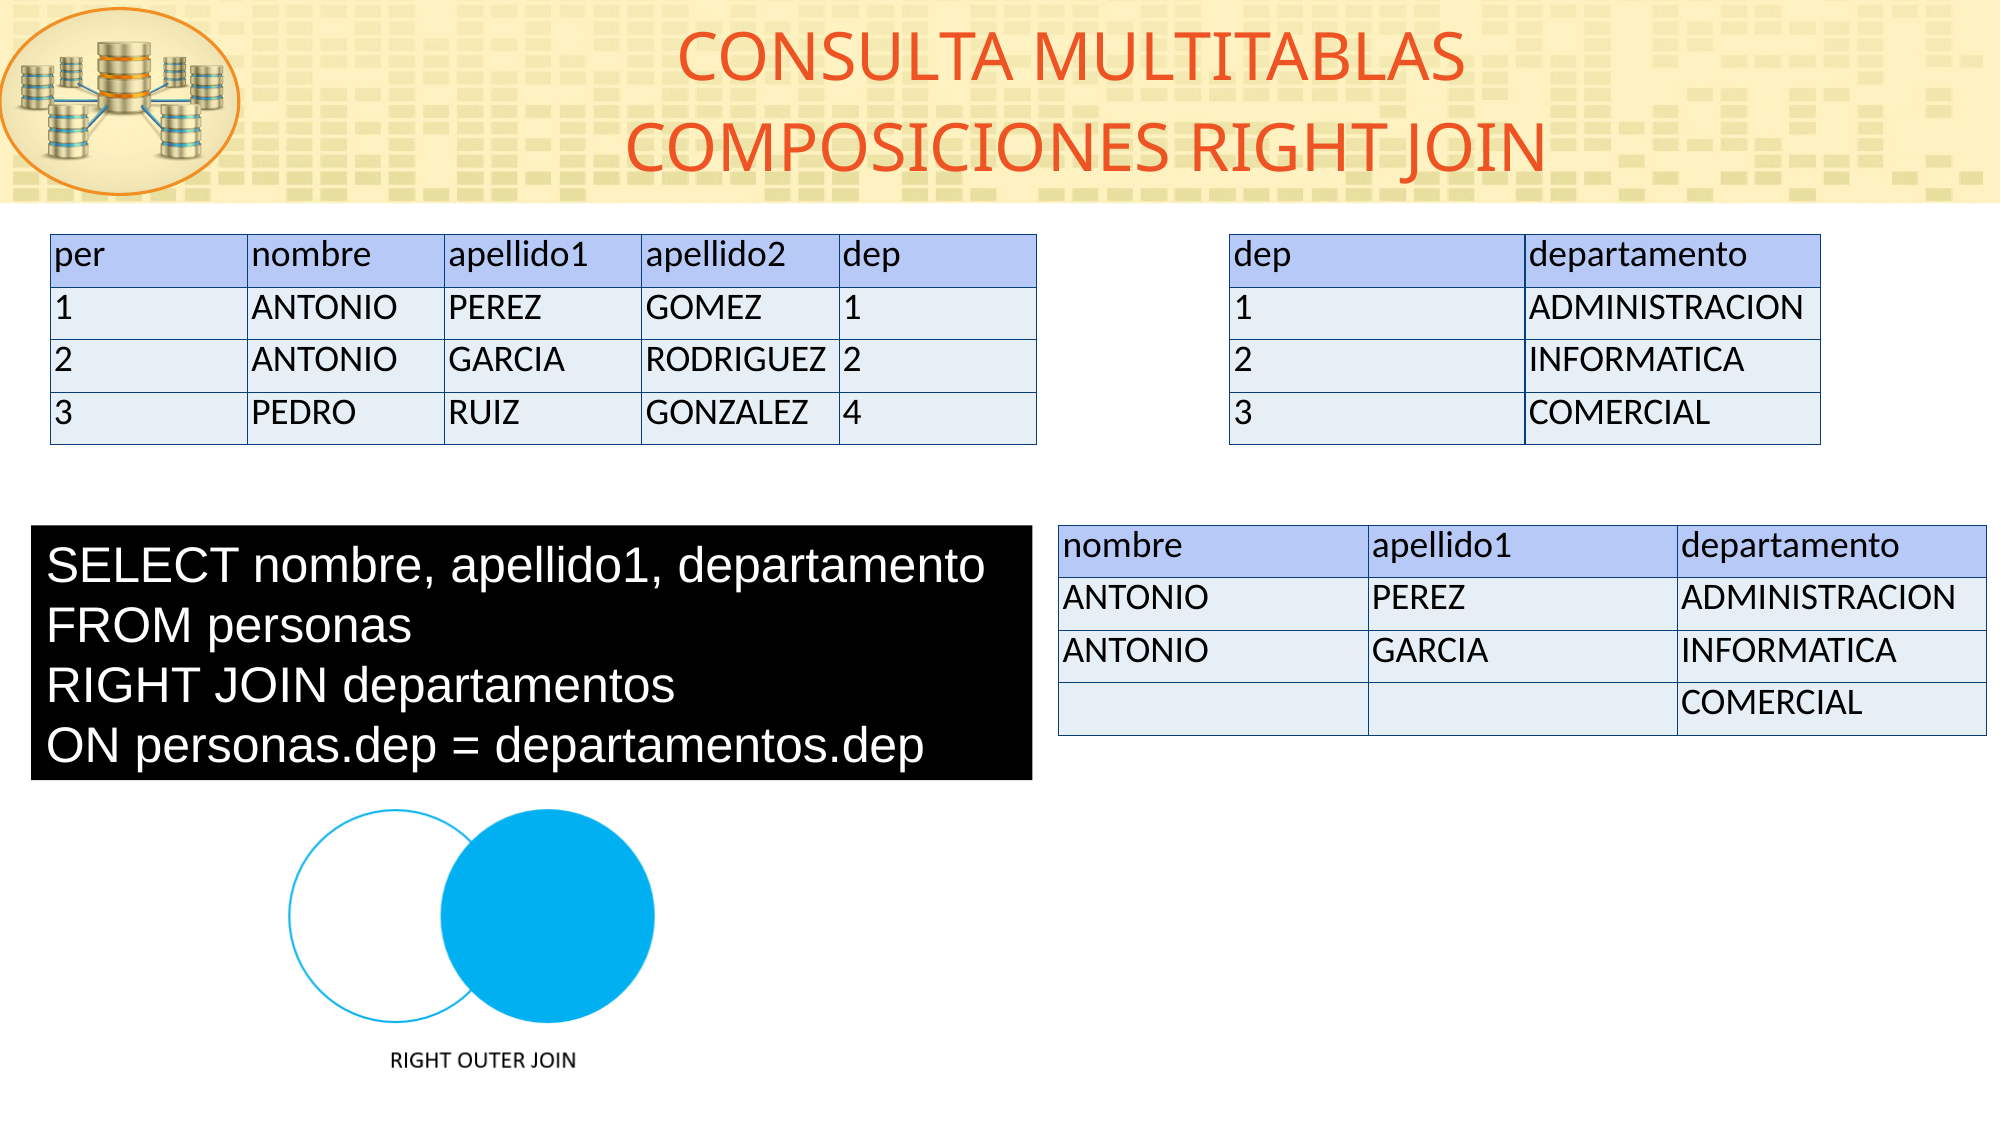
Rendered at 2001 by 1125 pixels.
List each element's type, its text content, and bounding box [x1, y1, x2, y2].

table_cell RUIZ [445, 393, 641, 444]
table_header apellido2 [642, 235, 839, 287]
text_box CONSULTA MULTITABLAS [172, 11, 1972, 102]
table_cell 4 [840, 393, 1036, 444]
table_cell ANTONIO [248, 340, 444, 392]
table_header per [51, 235, 247, 287]
table_cell PEREZ [1369, 578, 1677, 630]
table_cell [1059, 683, 1368, 735]
table_cell ANTONIO [1059, 578, 1368, 630]
table_cell 1 [840, 288, 1036, 339]
text_box SELECT nombre, apellido1, departamento FROM personas RIGHT JOIN departamentos ON personas.dep = departamentos.dep [31, 525, 1033, 781]
table_cell ADMINISTRACION [1526, 288, 1820, 339]
table_header nombre [1059, 526, 1368, 577]
table_cell [1369, 683, 1677, 735]
picture [271, 799, 673, 1088]
table_cell GONZALEZ [642, 393, 839, 444]
table_header departamento [1526, 235, 1820, 287]
table_header apellido1 [1369, 526, 1677, 577]
table_cell GARCIA [1369, 631, 1677, 682]
table_cell GARCIA [445, 340, 641, 392]
table_cell 1 [1230, 288, 1524, 339]
table_cell 3 [51, 393, 247, 444]
table_cell COMERCIAL [1678, 683, 1986, 735]
table_cell COMERCIAL [1526, 393, 1820, 444]
table_cell INFORMATICA [1678, 631, 1986, 682]
table_cell PEDRO [248, 393, 444, 444]
table_cell 3 [1230, 393, 1524, 444]
table_cell RODRIGUEZ [642, 340, 839, 392]
table_header dep [840, 235, 1036, 287]
table_header apellido1 [445, 235, 641, 287]
table_header nombre [248, 235, 444, 287]
table_cell 2 [840, 340, 1036, 392]
table_cell 1 [51, 288, 247, 339]
table_header dep [1230, 235, 1524, 287]
text_box COMPOSICIONES RIGHT JOIN [187, 102, 1987, 193]
table_cell INFORMATICA [1526, 340, 1820, 392]
table_cell ADMINISTRACION [1678, 578, 1986, 630]
table_cell GOMEZ [642, 288, 839, 339]
table_cell PEREZ [445, 288, 641, 339]
table_cell ANTONIO [1059, 631, 1368, 682]
table_cell 2 [51, 340, 247, 392]
table_header departamento [1678, 526, 1986, 577]
table_cell ANTONIO [248, 288, 444, 339]
table_cell 2 [1230, 340, 1524, 392]
